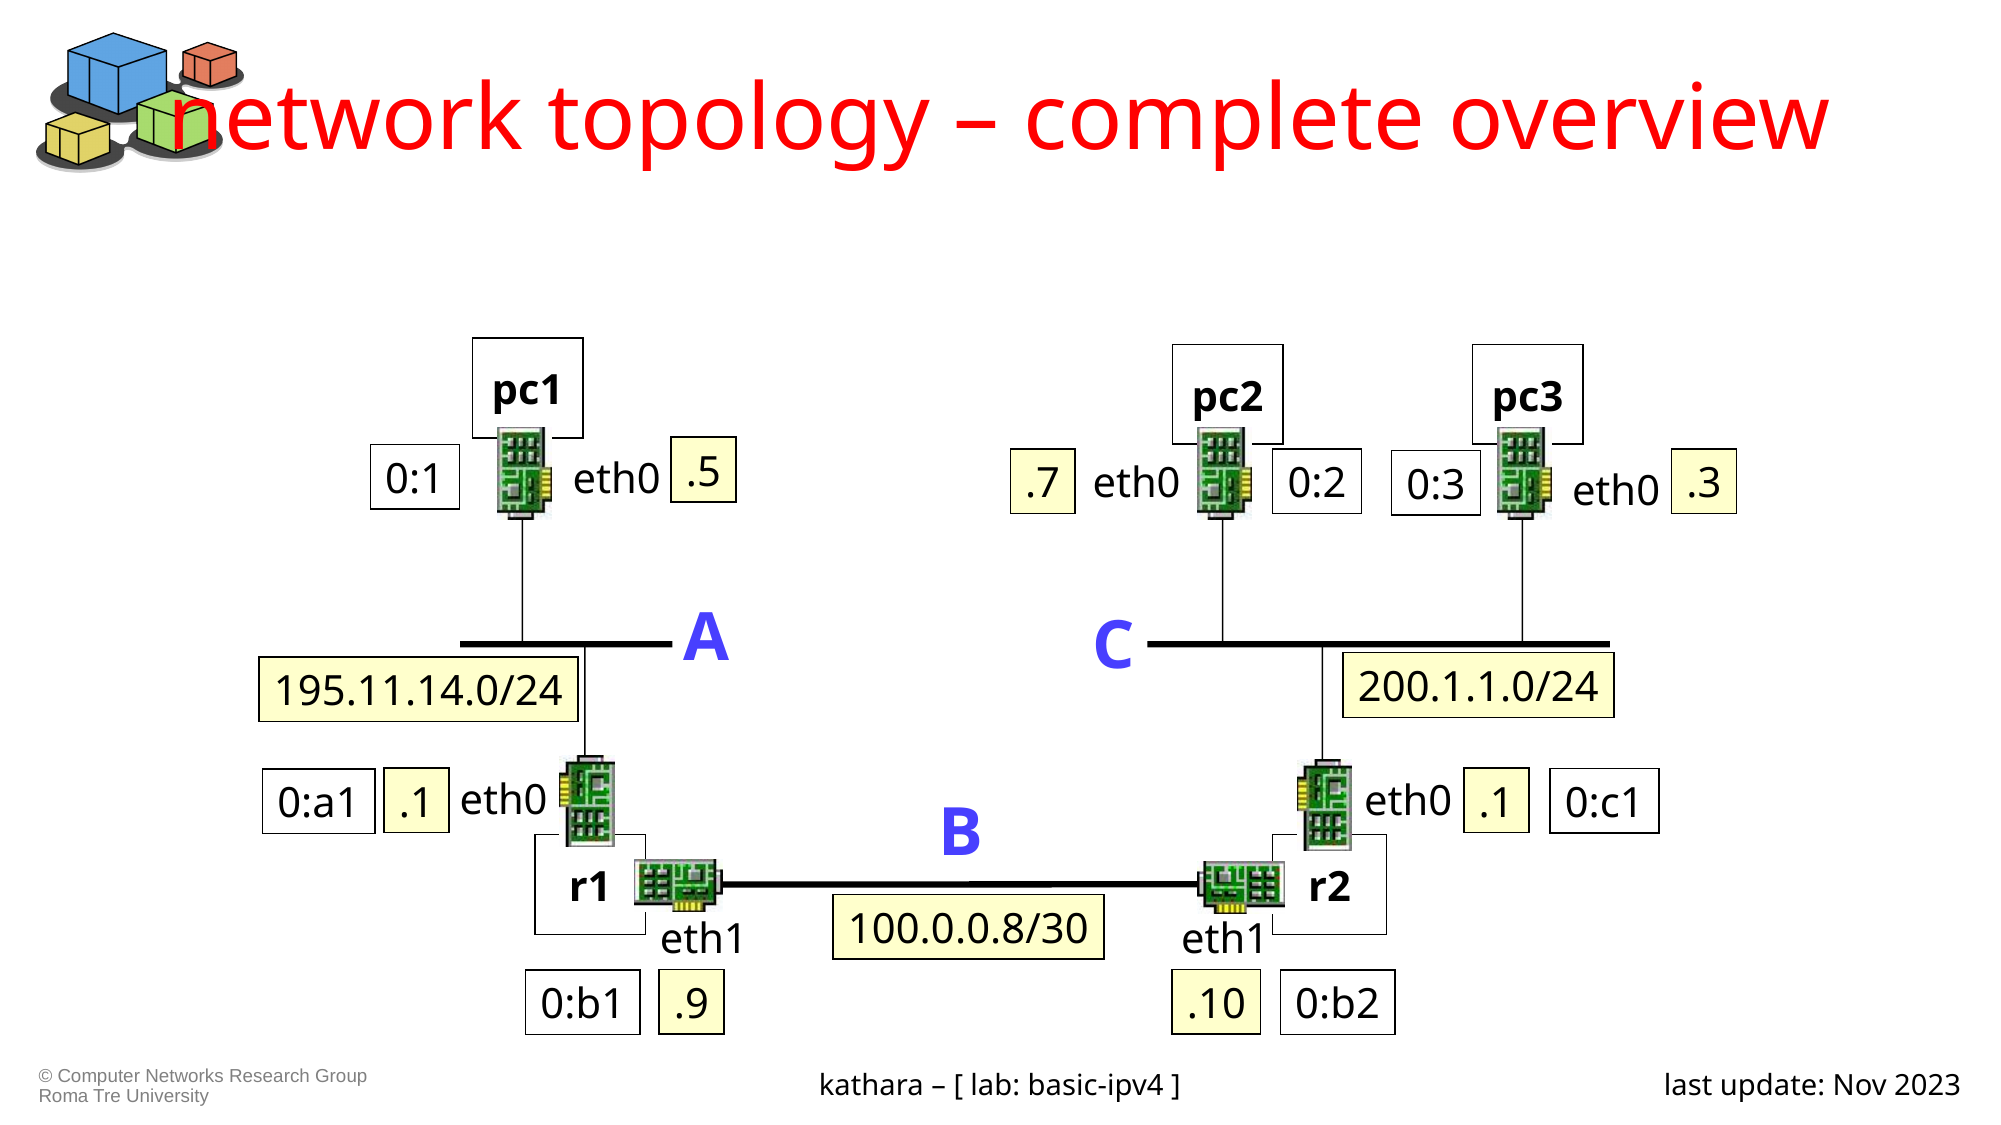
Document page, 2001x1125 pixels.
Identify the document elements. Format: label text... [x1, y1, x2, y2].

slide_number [1519, 1058, 1977, 1114]
text_box 200.1.1.0/24 [1343, 652, 1614, 718]
text_box C [1077, 594, 1150, 689]
text_box pc3 [1472, 344, 1583, 445]
text_box r1 [534, 834, 646, 935]
text_box 0:1 [370, 444, 460, 509]
text_box eth0 [1077, 448, 1192, 514]
text_box .1 [1463, 767, 1529, 833]
text_box 0:b2 [1280, 969, 1395, 1035]
text_box eth0 [1357, 766, 1468, 832]
picture [634, 859, 723, 912]
text_box 0:3 [1391, 450, 1481, 516]
text_box .5 [670, 437, 736, 502]
text_box eth0 [557, 444, 676, 509]
text_box .7 [1010, 448, 1076, 514]
picture [1197, 861, 1286, 915]
picture [36, 32, 99, 173]
text_box 0:b1 [525, 969, 641, 1035]
text_box eth1 [644, 904, 763, 969]
text_box B [923, 781, 998, 877]
text_box 195.11.14.0/24 [259, 656, 578, 722]
text_box pc2 [1172, 344, 1283, 445]
text_box pc1 [472, 338, 583, 438]
picture [497, 427, 553, 520]
text_box 100.0.0.8/30 [833, 894, 1104, 959]
text_box 0:2 [1272, 448, 1362, 514]
text_box A [669, 586, 745, 682]
text_box 0:c1 [1549, 768, 1659, 834]
picture [1297, 759, 1352, 852]
text_box .1 [383, 767, 449, 833]
text_box 0:a1 [262, 768, 375, 834]
text_box eth1 [1166, 904, 1284, 969]
footer kathara – [ lab: basic-ipv4 ] [511, 1058, 1489, 1114]
title network topology – complete overview [99, 19, 1900, 207]
text_box eth0 [444, 765, 554, 830]
picture [1197, 427, 1252, 520]
text_box r2 [1272, 834, 1387, 935]
picture [1497, 427, 1552, 520]
text_box .3 [1671, 448, 1737, 514]
text_box .10 [1172, 969, 1261, 1034]
text_box .9 [658, 969, 724, 1034]
picture [559, 754, 615, 847]
text_box eth0 [1557, 456, 1676, 522]
